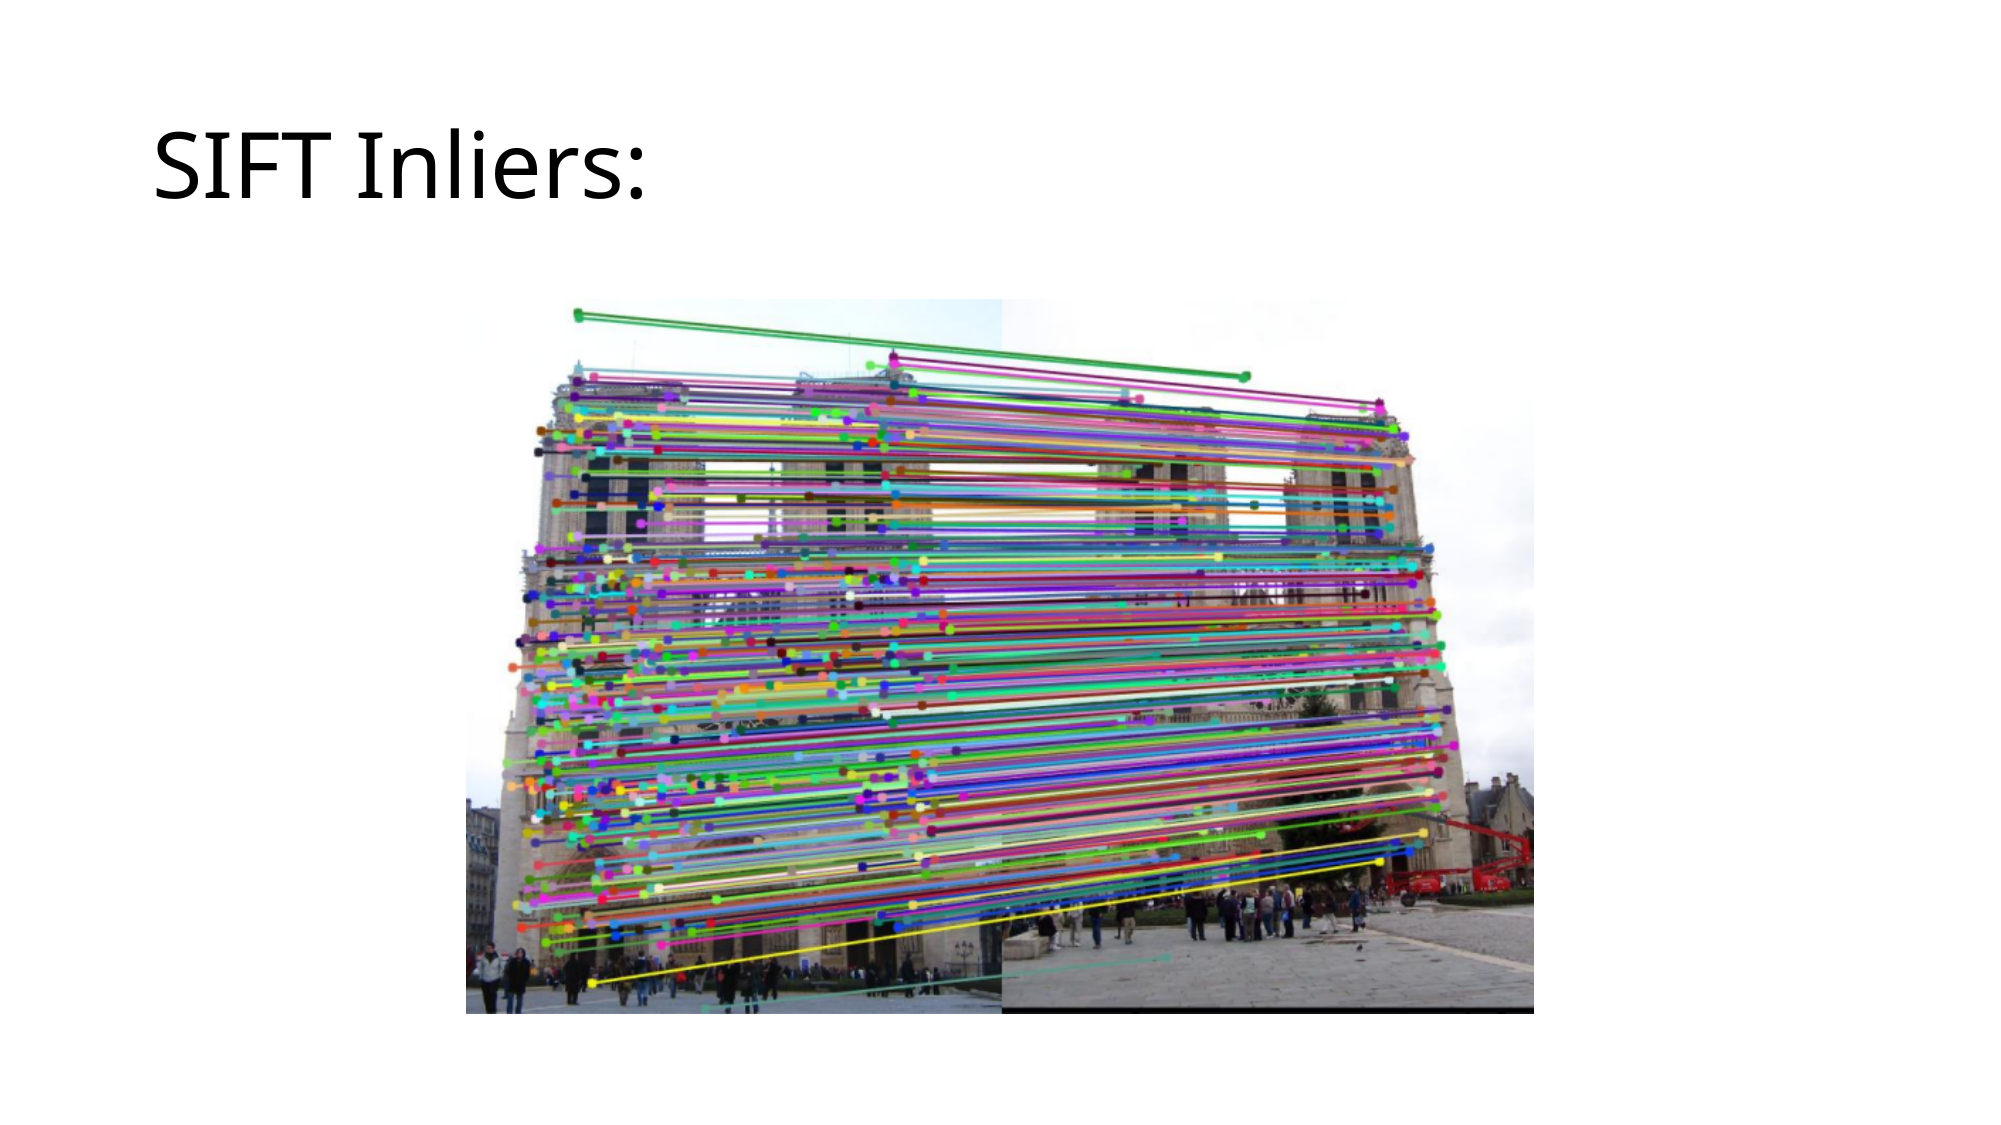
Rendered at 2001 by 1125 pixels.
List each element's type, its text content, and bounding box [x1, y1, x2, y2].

title SIFT Inliers: [137, 59, 1863, 278]
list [466, 299, 1534, 1014]
